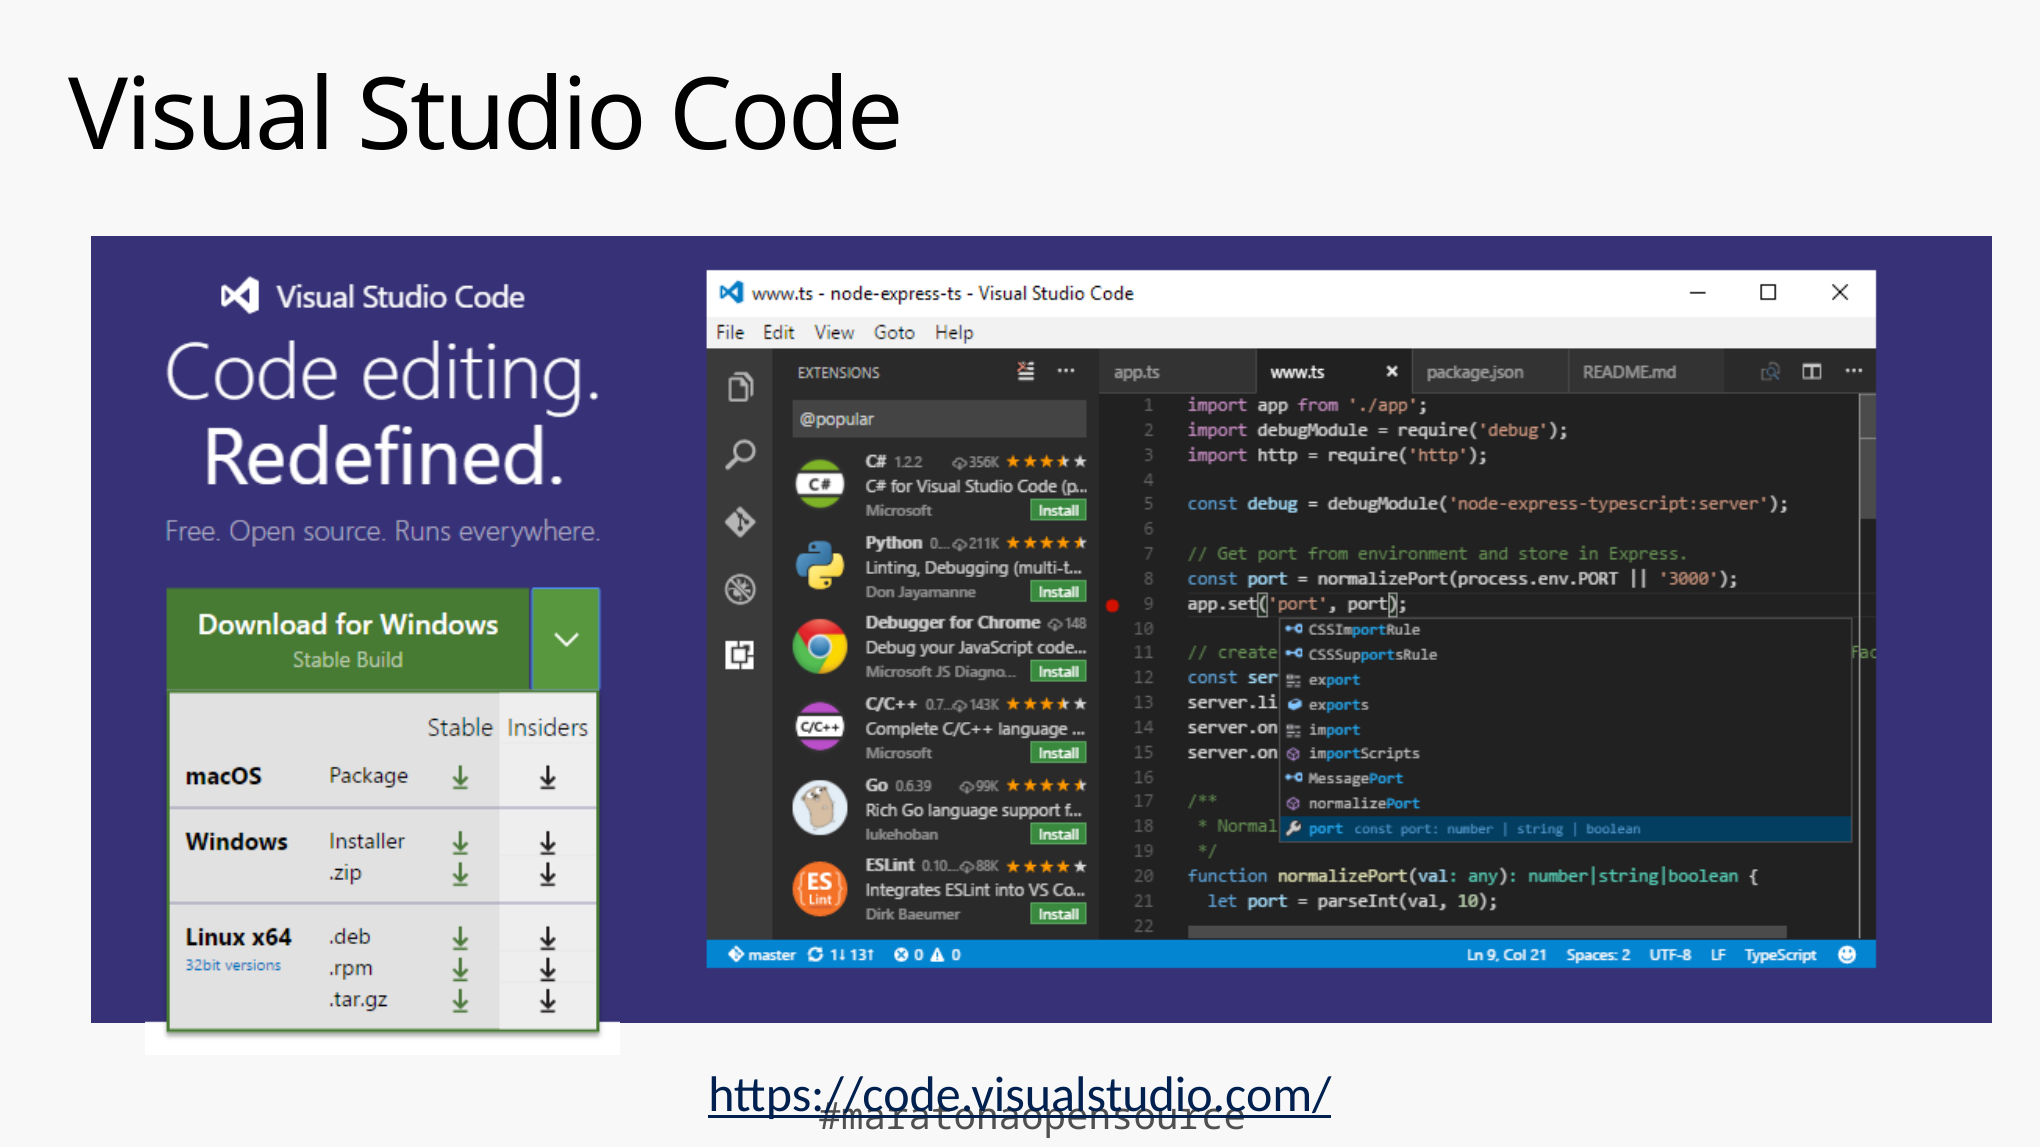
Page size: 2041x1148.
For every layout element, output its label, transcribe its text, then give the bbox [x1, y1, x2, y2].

picture [91, 235, 1992, 1056]
text_box https://code.visualstudio.com/ [693, 1054, 1347, 1129]
title Visual Studio Code [45, 48, 1996, 199]
